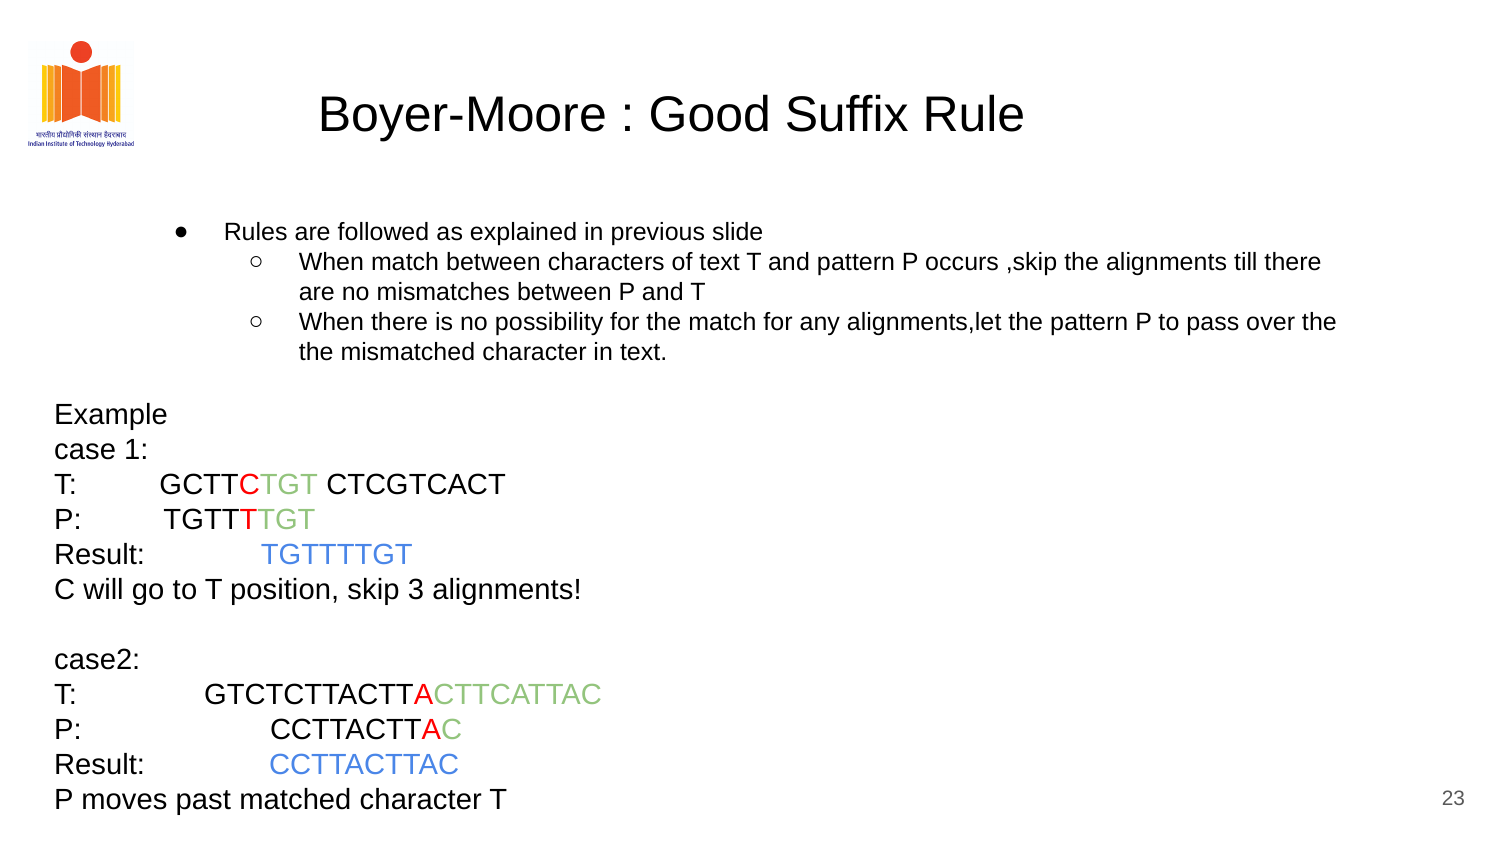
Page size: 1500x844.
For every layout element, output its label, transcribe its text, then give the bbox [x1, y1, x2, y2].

picture [28, 41, 135, 148]
text_box Example case 1: T: GCTTCTGT CTCGTCACT P: TGTTTTGT Result: TGTTTTGT C will go to T position, skip 3 alignments! case2: T: GTCTCTTACTTACTTCATTAC P: CCTTACTTAC Result: CCTTACTTAC P moves past matched character T [39, 380, 1500, 830]
text_box Rules are followed as explained in previous slide When match between characters of text T and pattern P occurs ,skip the alignments till there are no mismatches between P and T When there is no possibility for the match for any alignments,let the pattern P to pass over the the mismatched character in text. [133, 200, 1367, 380]
text_box Boyer-Moore : Good Suffix Rule [302, 66, 1252, 157]
